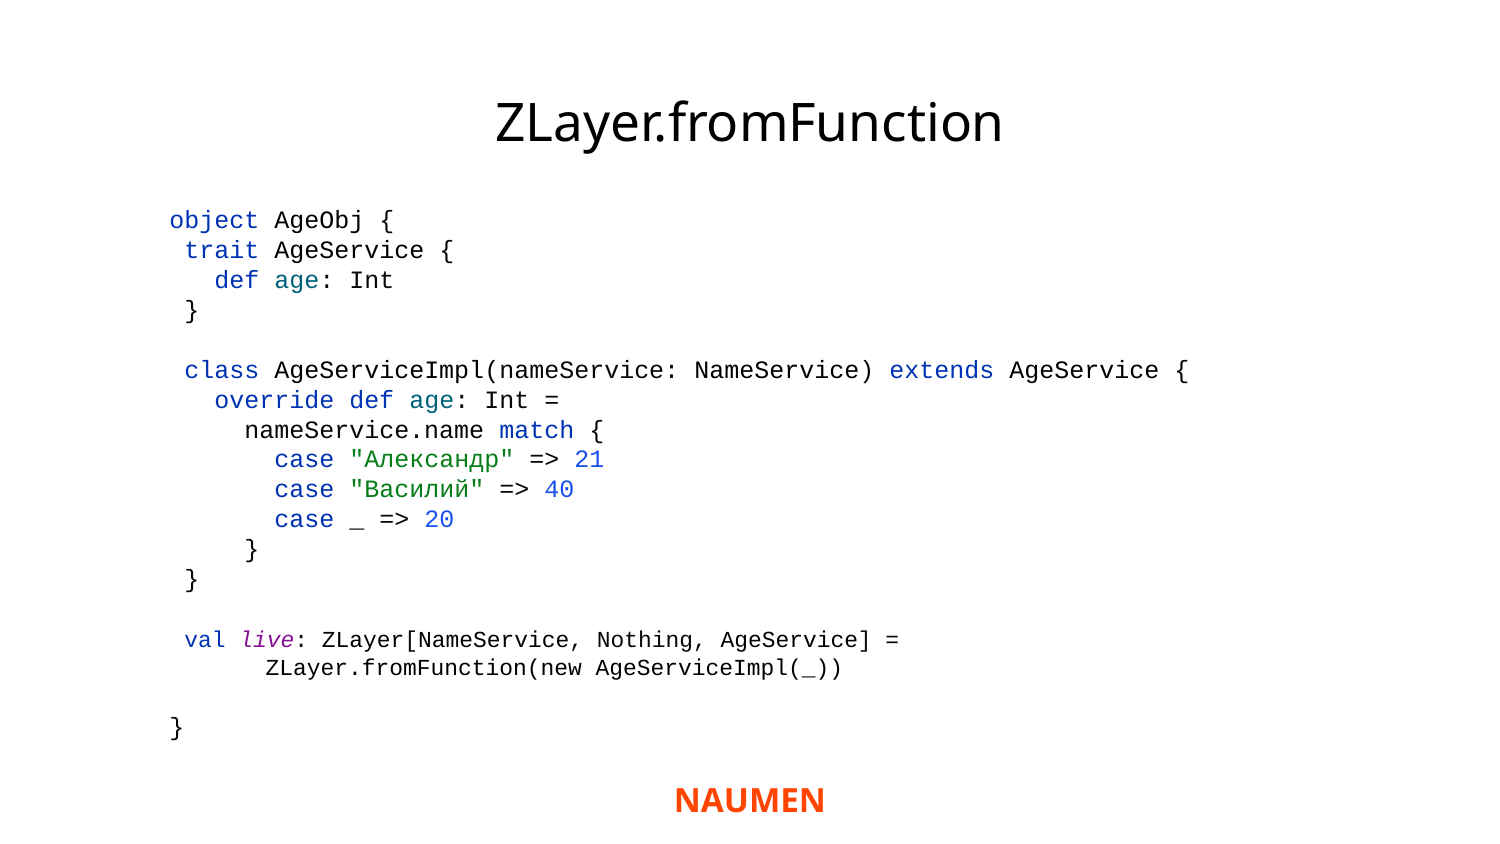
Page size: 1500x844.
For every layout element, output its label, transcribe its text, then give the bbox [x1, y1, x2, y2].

title ZLayer.fromFunction [51, 72, 1449, 167]
text_box object AgeObj { trait AgeService { def age: Int } class AgeServiceImpl(nameService: NameService) extends AgeService { override def age: Int = nameService.name match { case "Александр" => 21 case "Василий" => 40 case _ => 20 } } val live: ZLayer[NameService, Nothing, AgeService] = ZLayer.fromFunction(new AgeServiceImpl(_)) } [154, 188, 1440, 755]
